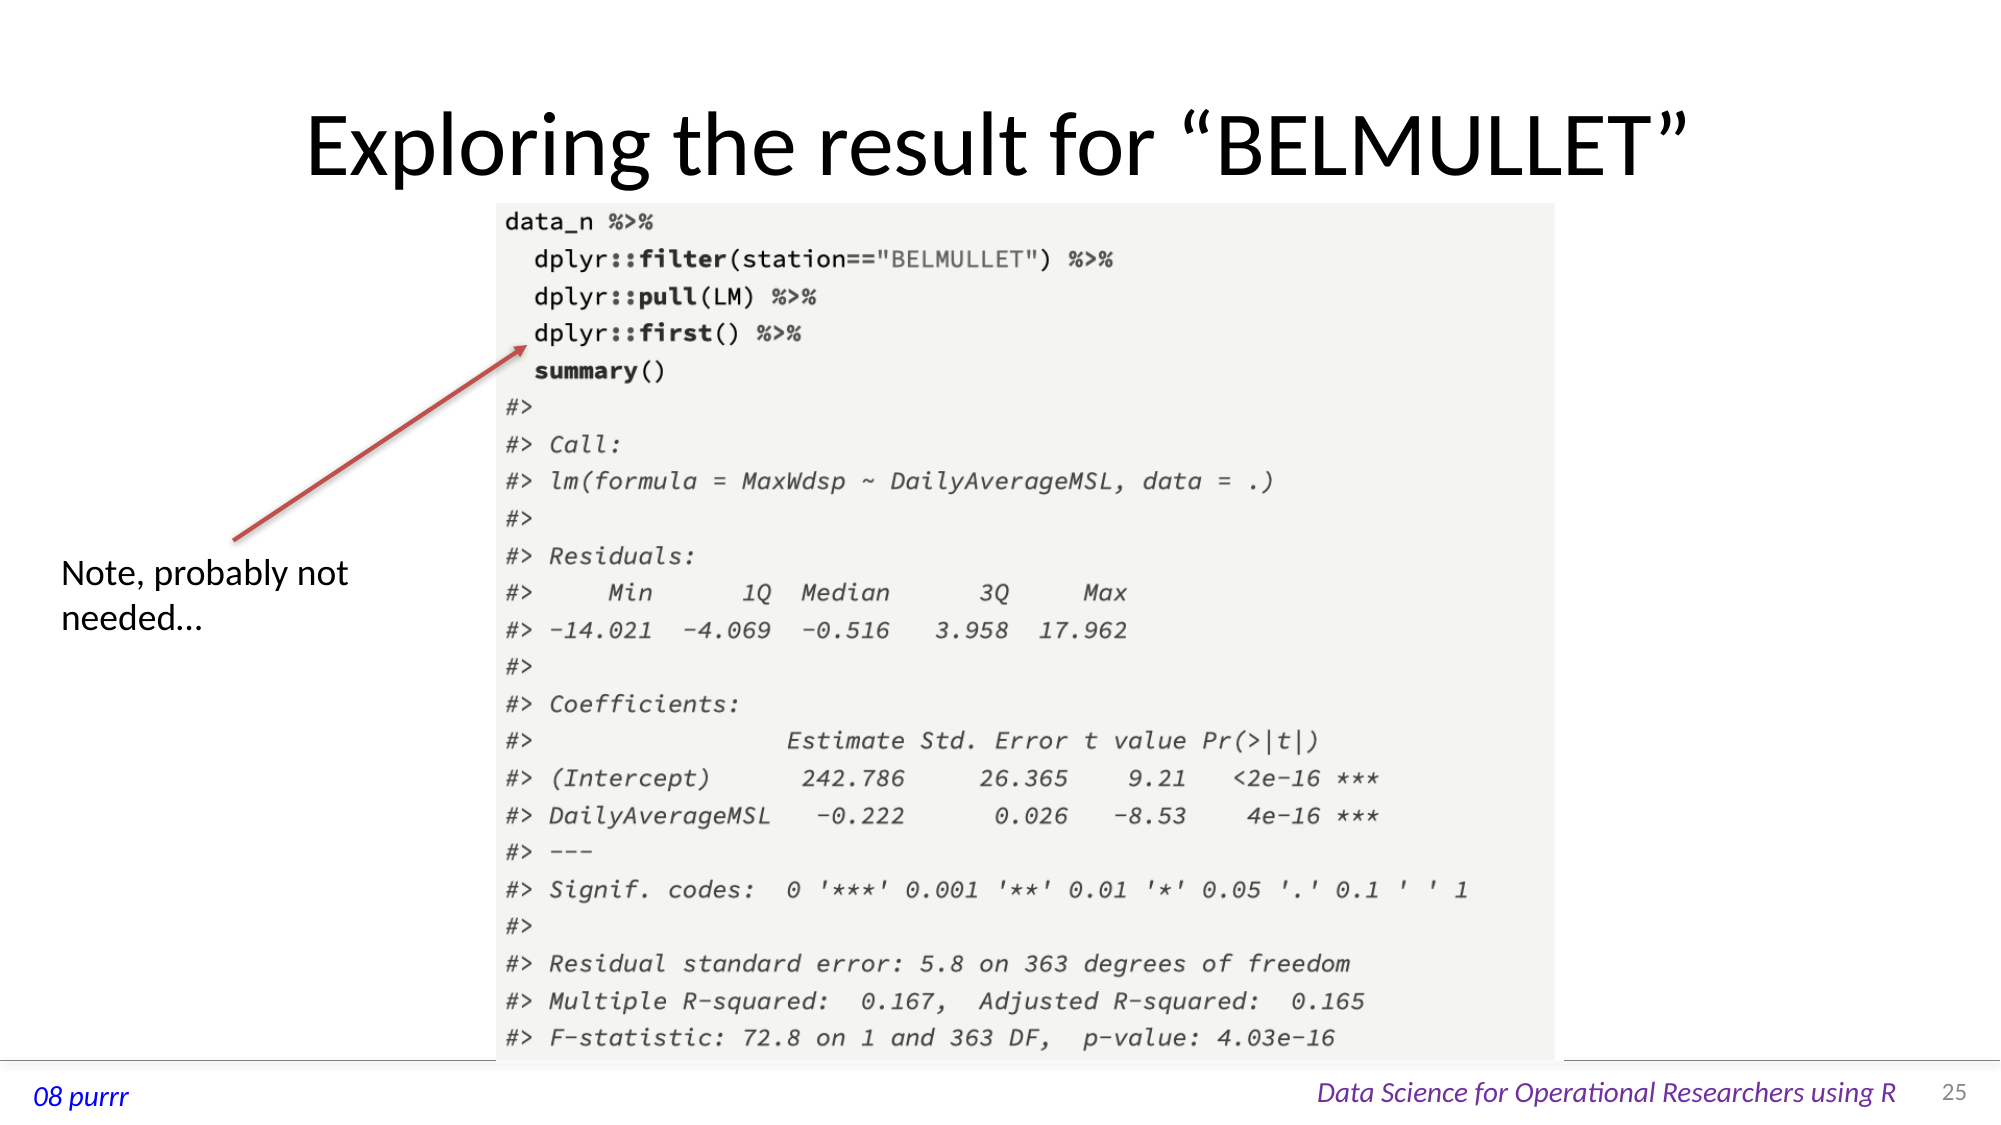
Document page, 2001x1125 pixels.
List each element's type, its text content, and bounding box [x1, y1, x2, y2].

text_box Note, probably not needed… [46, 540, 420, 646]
slide_number 25 [1899, 1060, 1983, 1120]
title Exploring the result for “BELMULLET” [99, 45, 1900, 233]
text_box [232, 344, 528, 541]
picture [496, 197, 1564, 1061]
